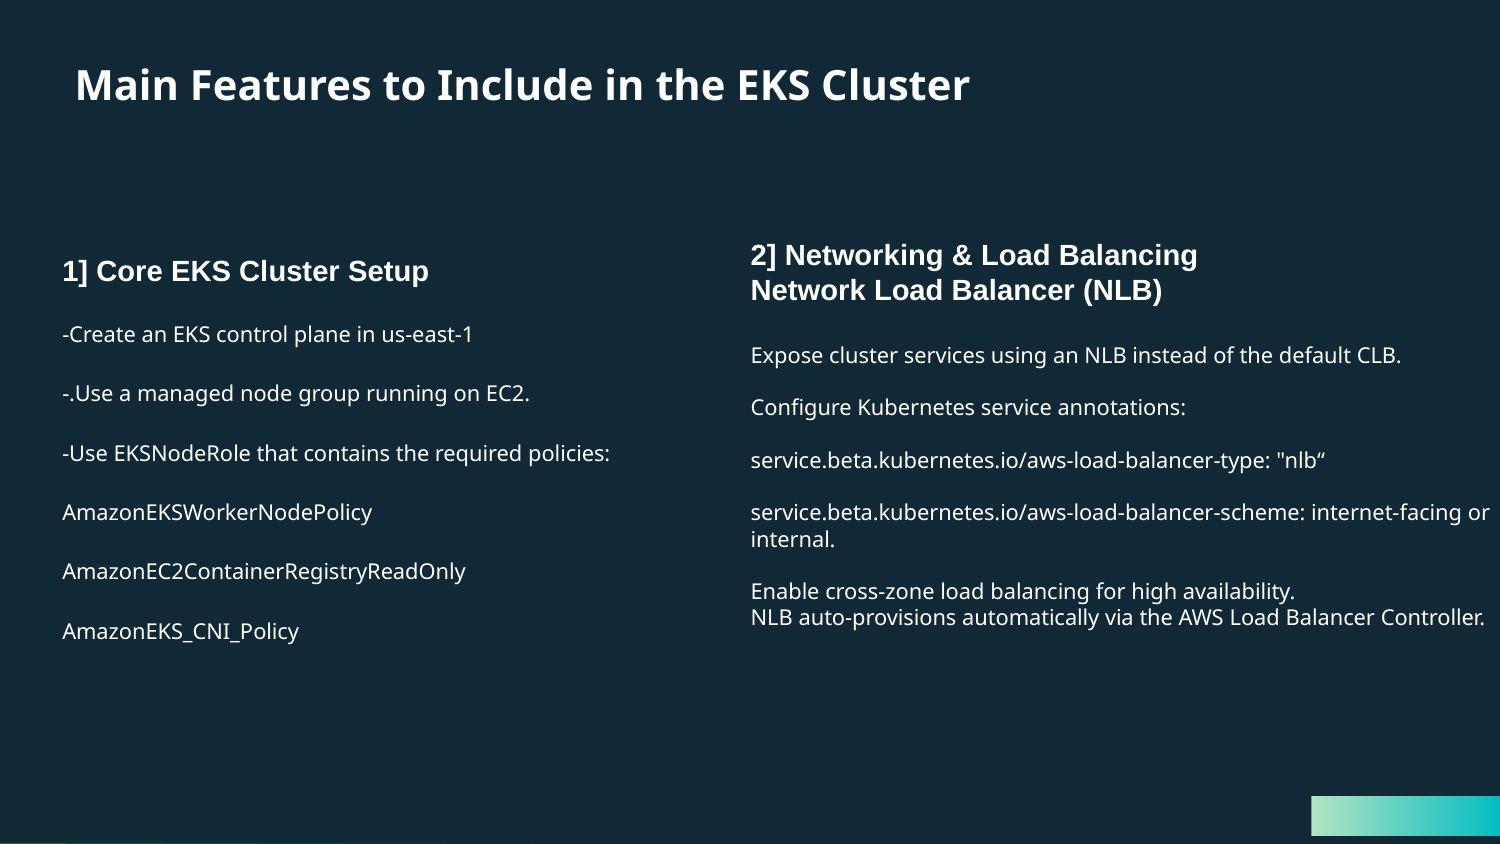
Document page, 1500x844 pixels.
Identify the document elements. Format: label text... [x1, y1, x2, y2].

text_box 2] Networking & Load Balancing Network Load Balancer (NLB) Expose cluster services using an NLB instead of the default CLB. Configure Kubernetes service annotations: service.beta.kubernetes.io/aws-load-balancer-type: "nlb“ service.beta.kubernetes.io/aws-load-balancer-scheme: internet-facing or internal. Enable cross-zone load balancing for high availability. NLB auto-provisions automatically via the AWS Load Balancer Controller. [735, 229, 1500, 638]
text_box [1311, 796, 1500, 836]
text_box Main Features to Include in the EKS Cluster [74, 58, 585, 109]
text_box [74, 482, 724, 517]
text_box 1] Core EKS Cluster Setup -Create an EKS control plane in us-east-1 -.Use a managed node group running on EC2. -Use EKSNodeRole that contains the required policies: AmazonEKSWorkerNodePolicy AmazonEC2ContainerRegistryReadOnly AmazonEKS_CNI_Policy [47, 392, 659, 480]
